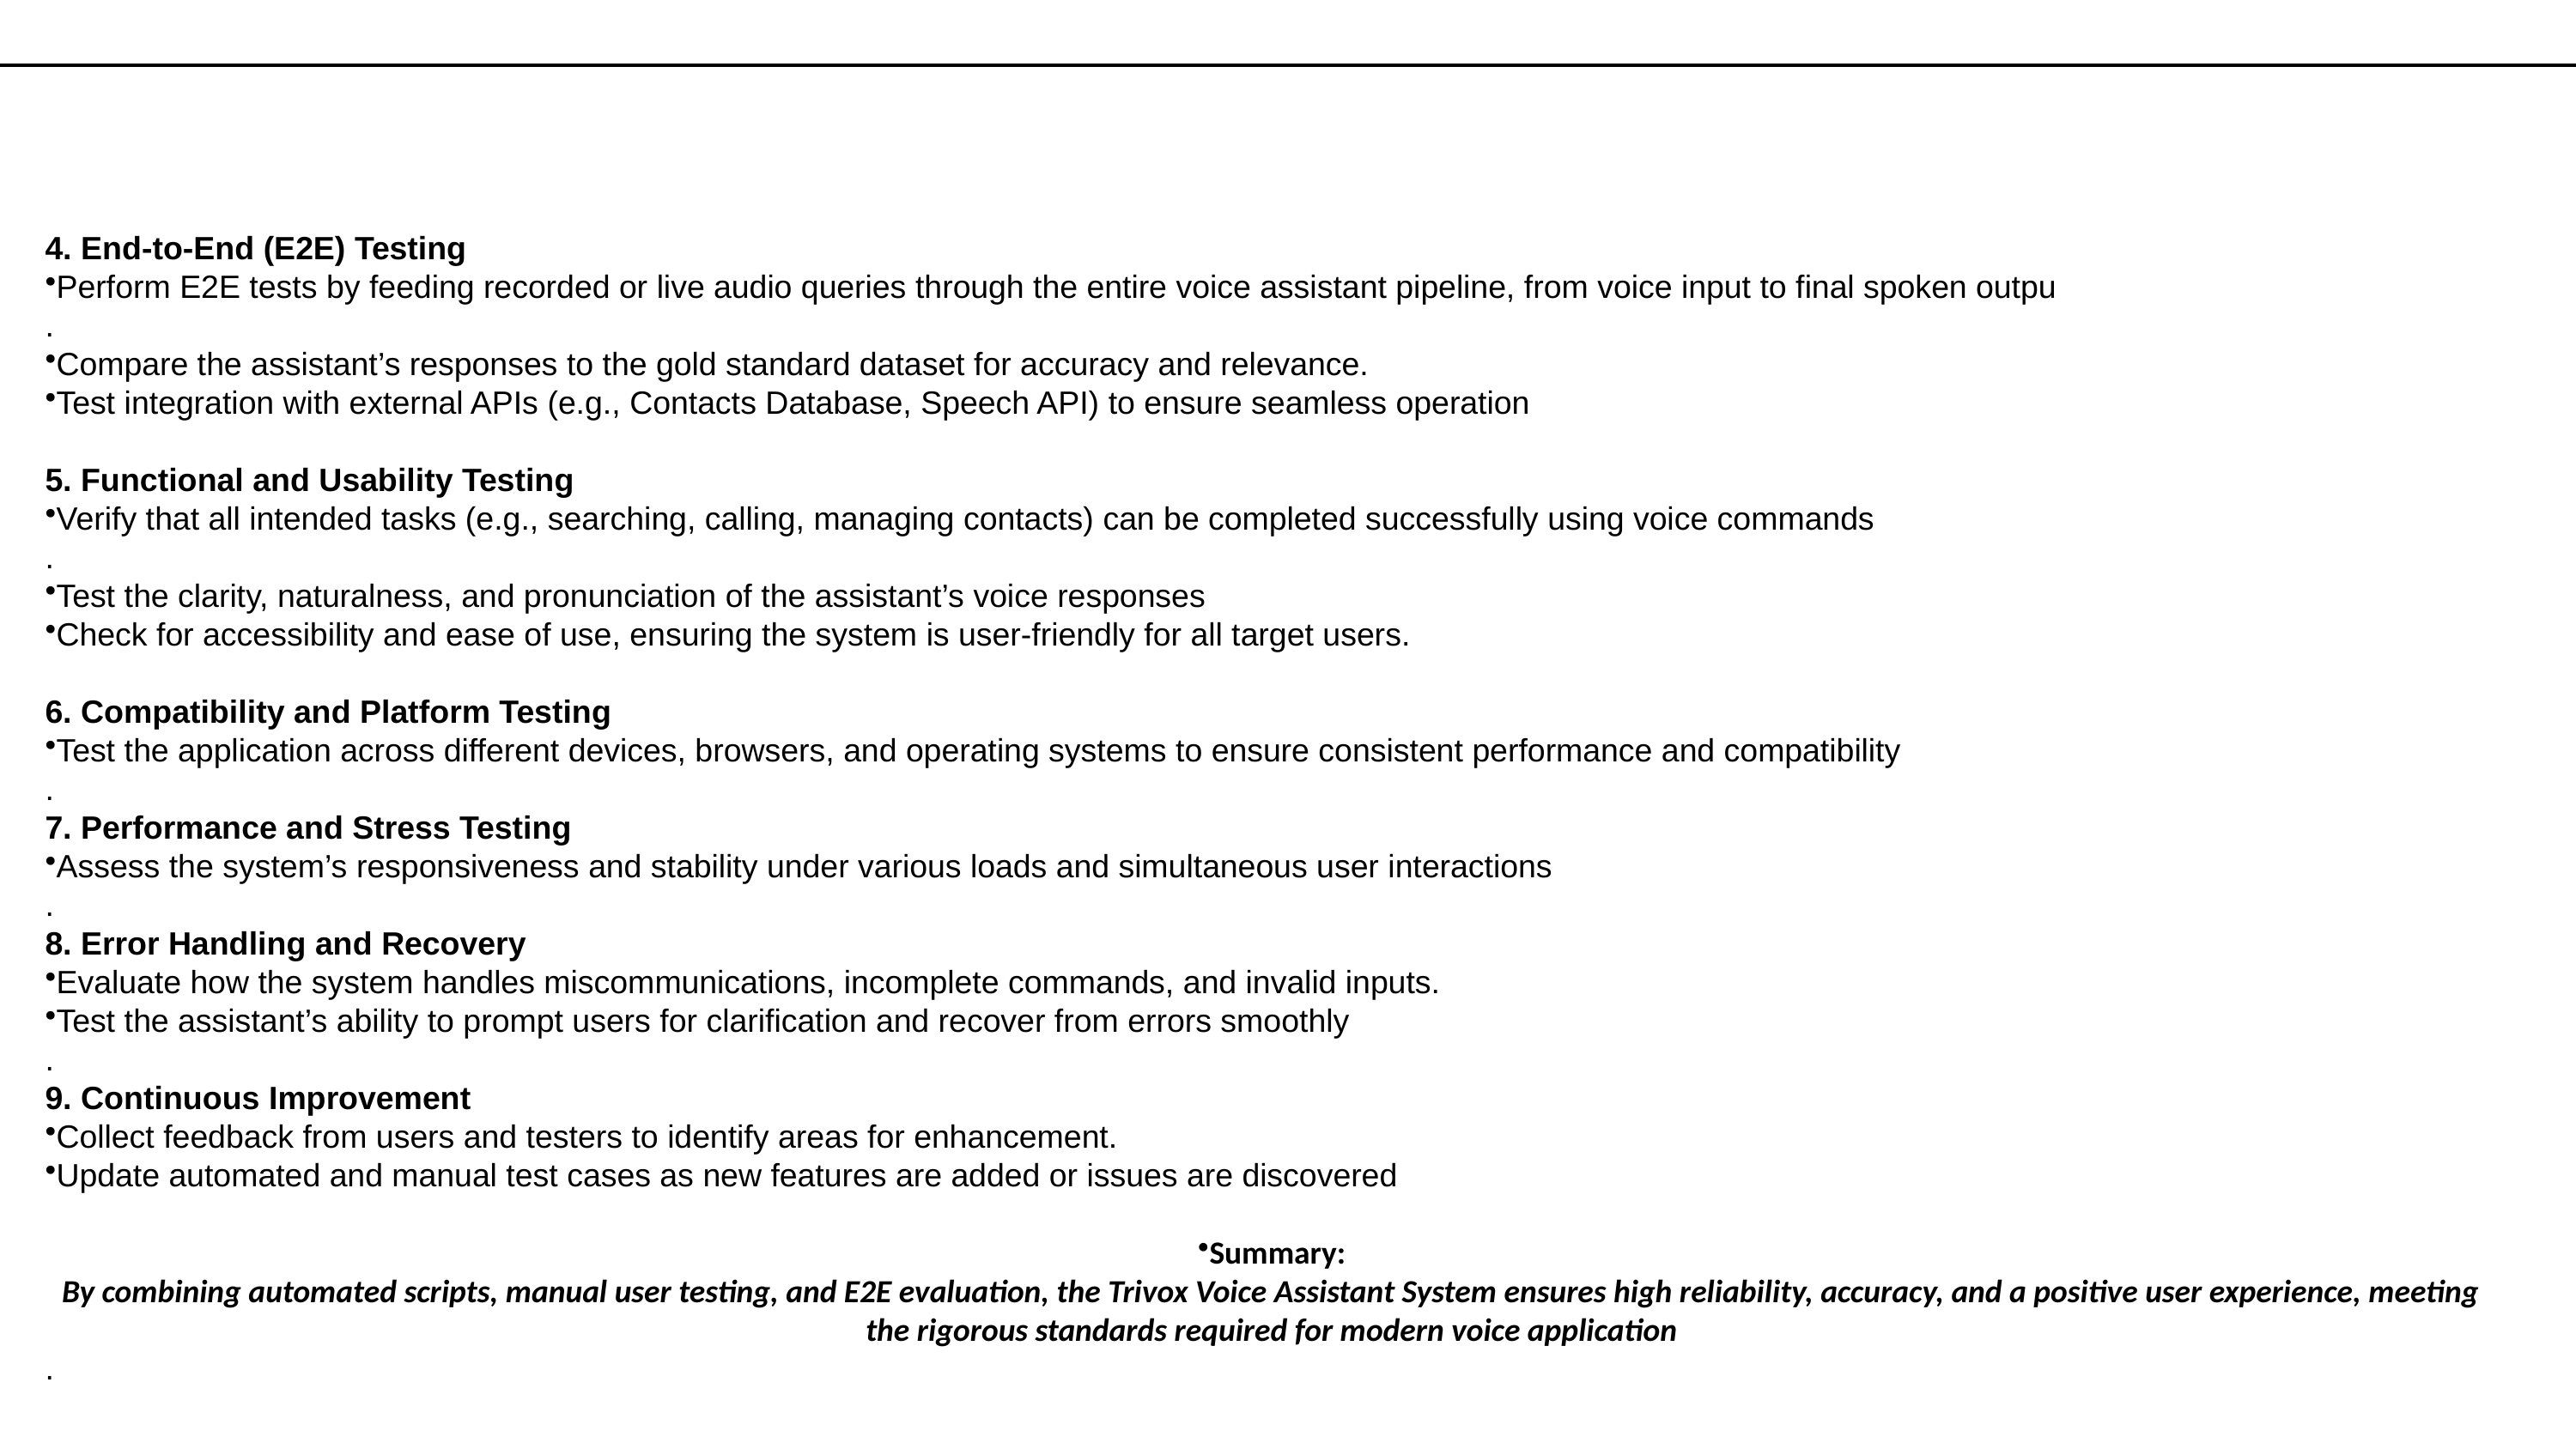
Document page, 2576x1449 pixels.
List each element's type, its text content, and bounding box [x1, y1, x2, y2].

text_box [0, 64, 2576, 67]
text_box 4. End-to-End (E2E) Testing Perform E2E tests by feeding recorded or live audio queries through the entire voice assistant pipeline, from voice input to final spoken outpu . Compare the assistant’s responses to the gold standard dataset for accuracy and relevance. Test integration with external APIs (e.g., Contacts Database, Speech API) to ensure seamless operation 5. Functional and Usability Testing Verify that all intended tasks (e.g., searching, calling, managing contacts) can be completed successfully using voice commands . Test the clarity, naturalness, and pronunciation of the assistant’s voice responses Check for accessibility and ease of use, ensuring the system is user-friendly for all target users. 6. Compatibility and Platform Testing Test the application across different devices, browsers, and operating systems to ensure consistent performance and compatibility . 7. Performance and Stress Testing Assess the system’s responsiveness and stability under various loads and simultaneous user interactions . 8. Error Handling and Recovery Evaluate how the system handles miscommunications, incomplete commands, and invalid inputs. Test the assistant’s ability to prompt users for clarification and recover from errors smoothly . 9. Continuous Improvement Collect feedback from users and testers to identify areas for enhancement. Update automated and manual test cases as new features are added or issues are discovered Summary: By combining automated scripts, manual user testing, and E2E evaluation, the Trivox Voice Assistant System ensures high reliability, accuracy, and a positive user experience, meeting the rigorous standards required for modern voice application . [32, 221, 2512, 1432]
